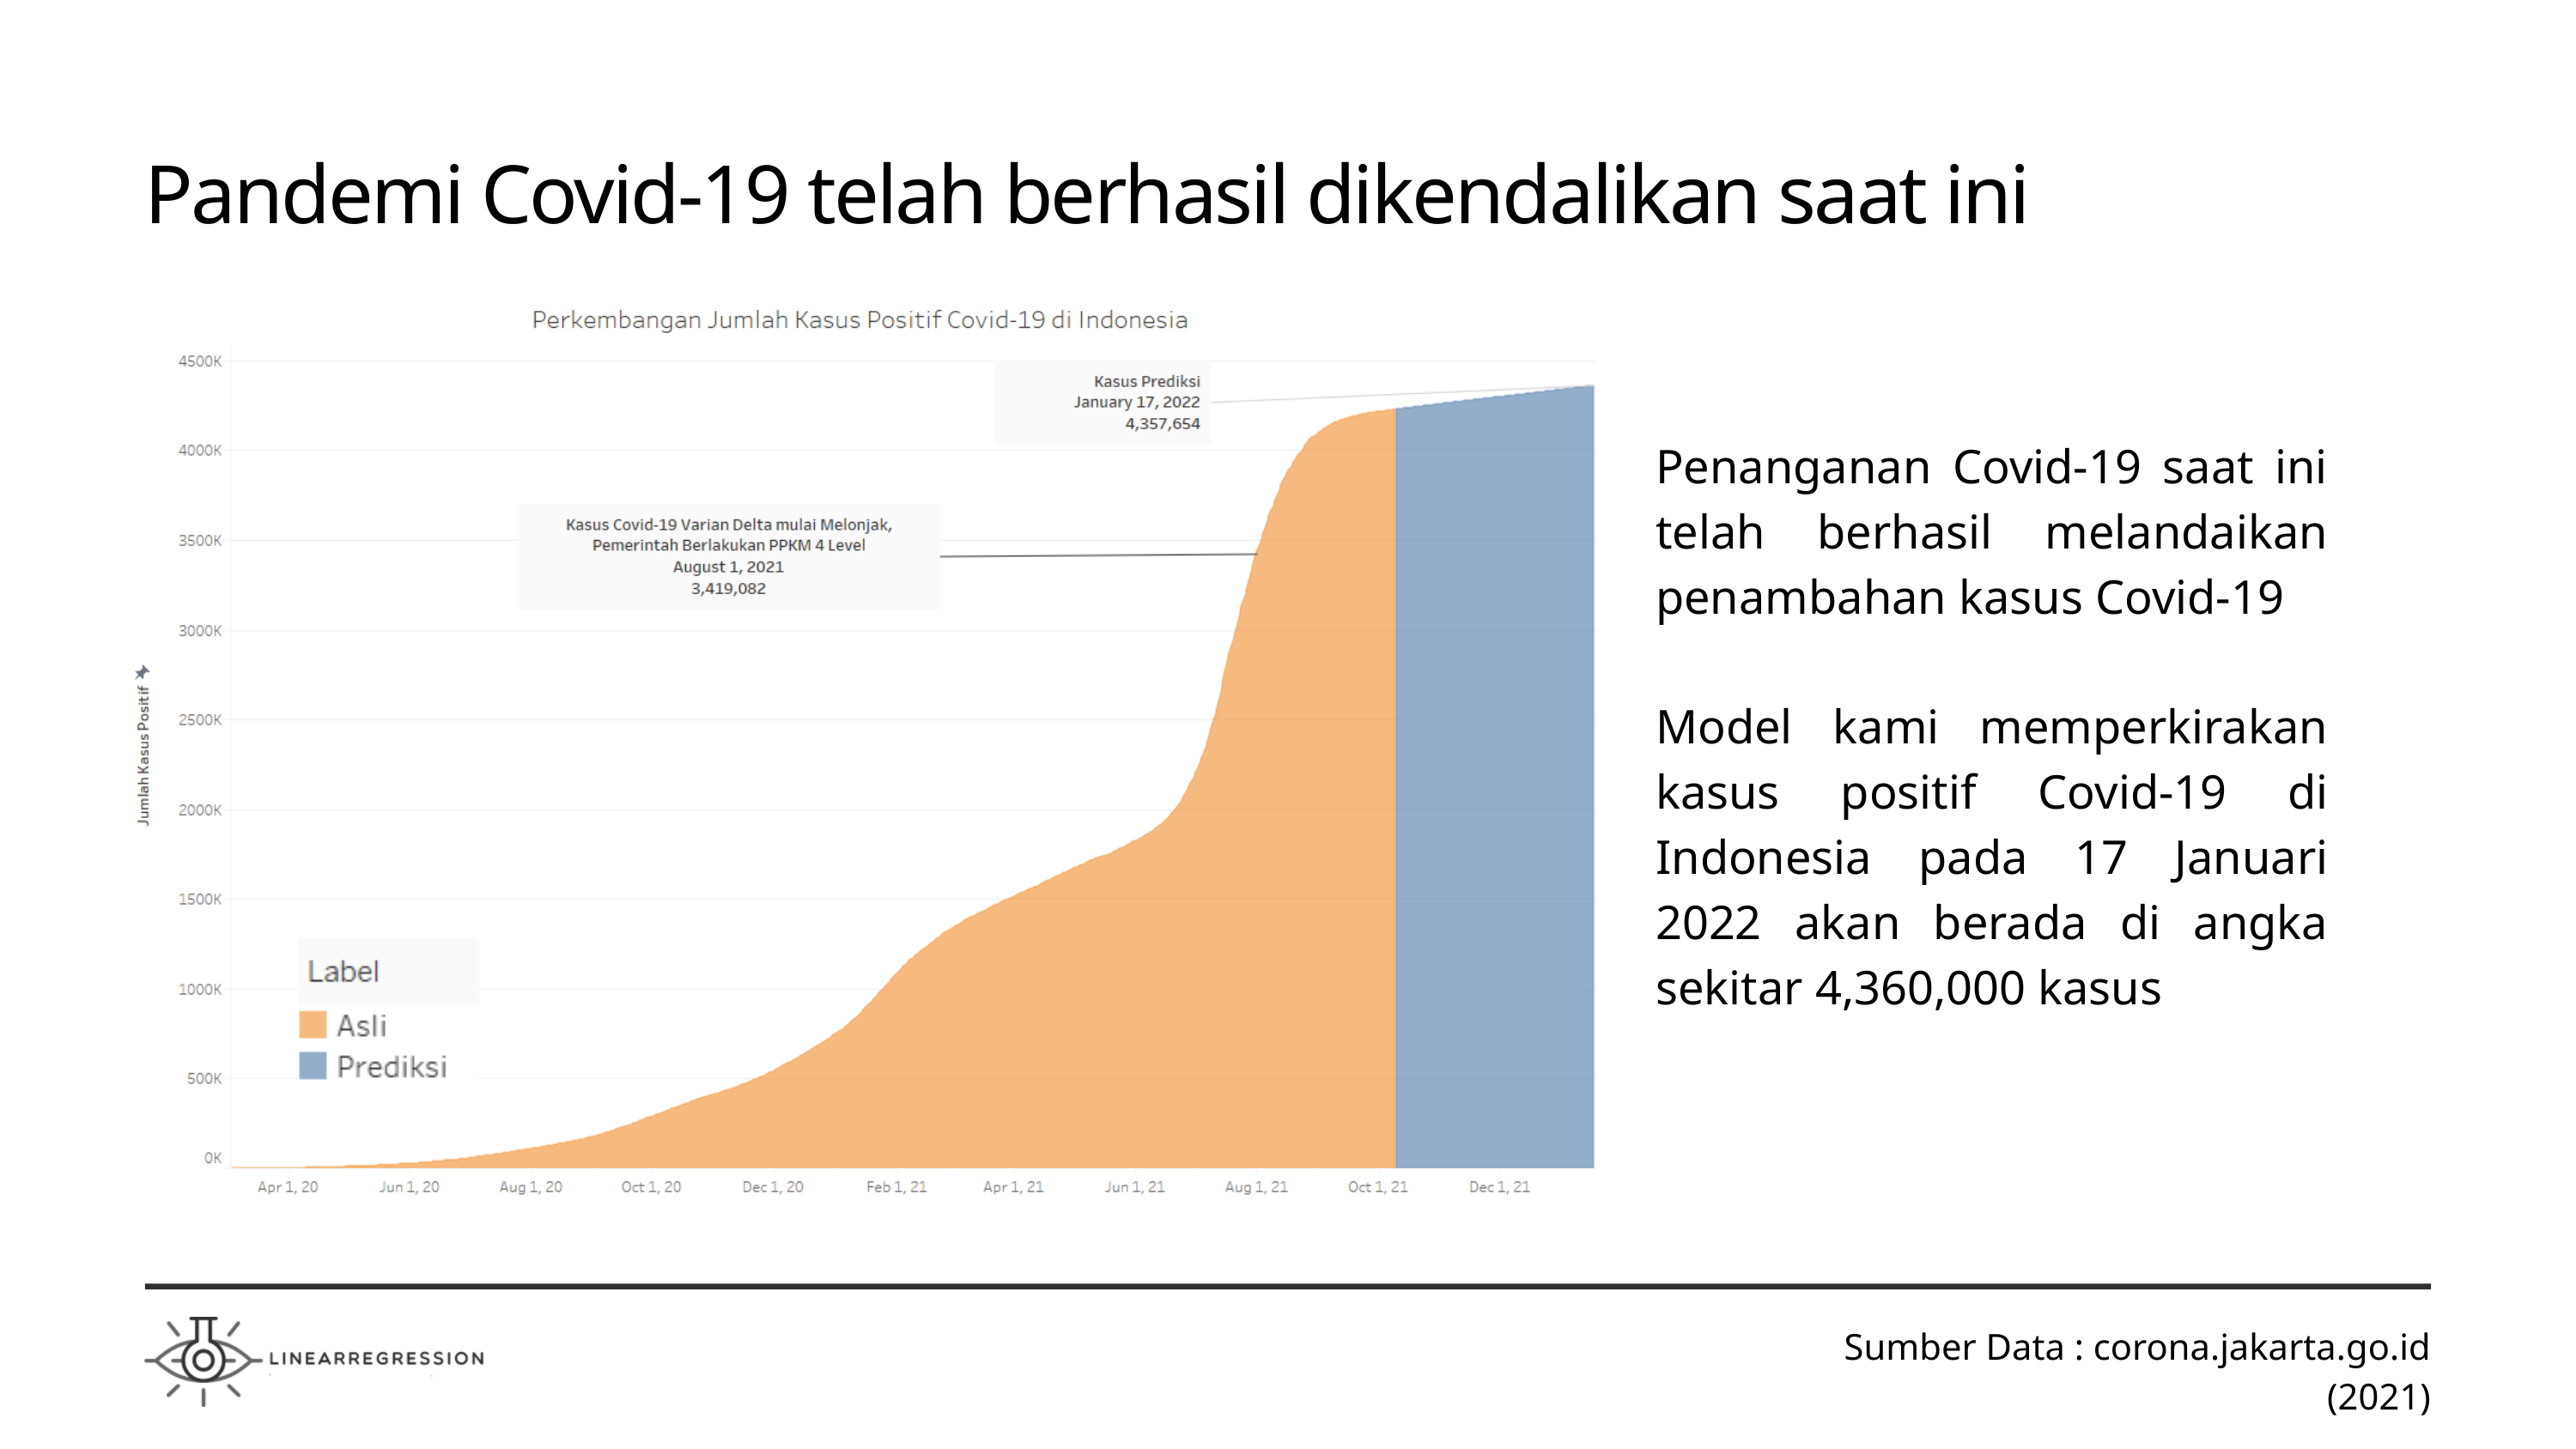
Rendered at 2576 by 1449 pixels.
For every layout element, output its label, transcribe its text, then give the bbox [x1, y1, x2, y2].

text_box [144, 1283, 2432, 1407]
text_box Pandemi Covid-19 telah berhasil dikendalikan saat ini [144, 147, 2362, 239]
text_box Penanganan Covid-19 saat ini telah berhasil melandaikan penambahan kasus Covid-19 Model kami memperkirakan kasus positif Covid-19 di Indonesia pada 17 Januari 2022 akan berada di angka sekitar 4,360,000 kasus [1656, 427, 2329, 1014]
picture [125, 294, 1600, 1217]
